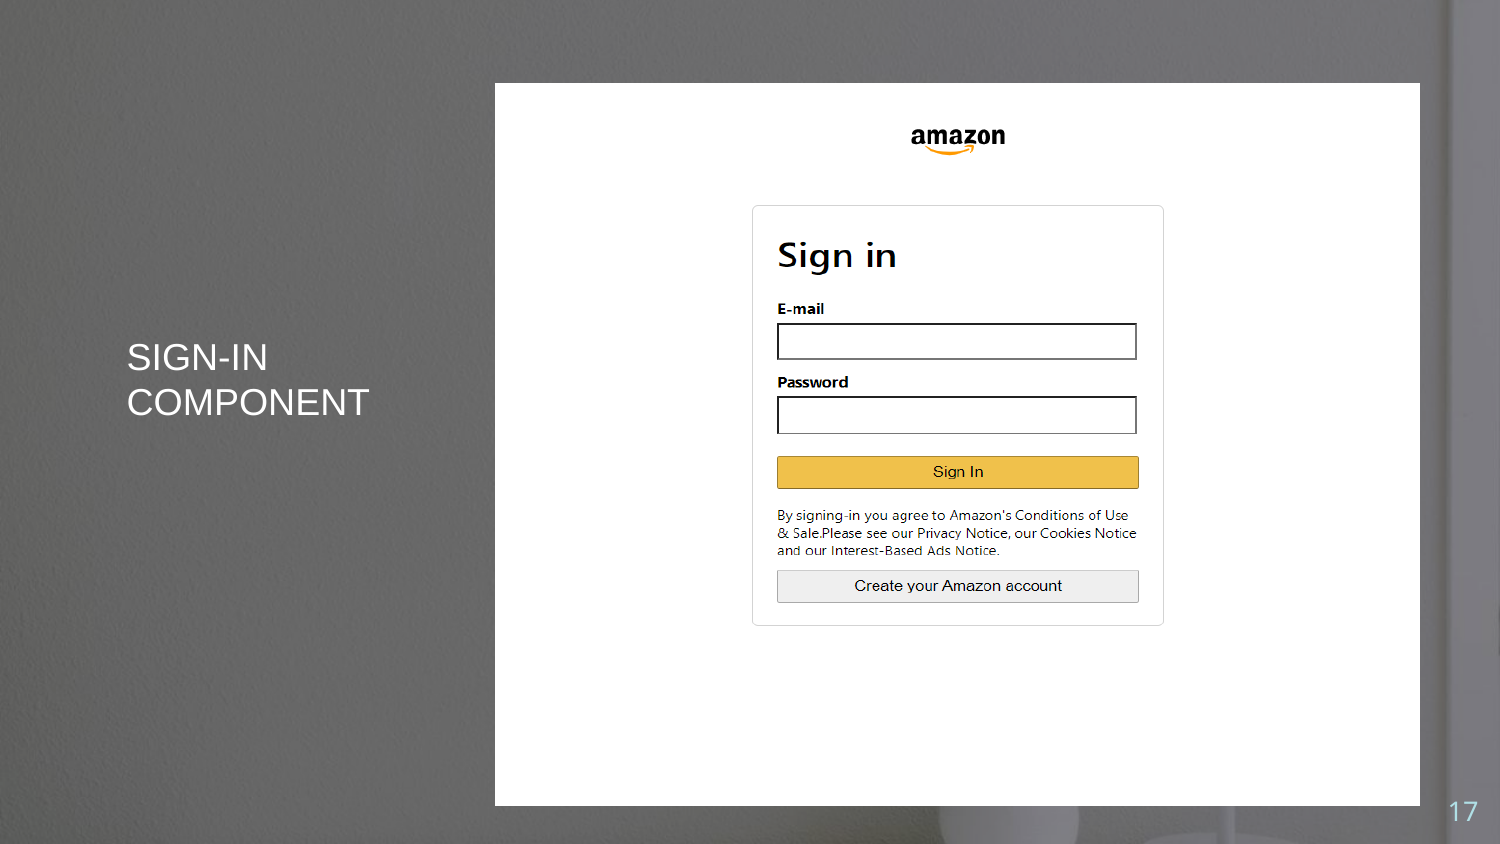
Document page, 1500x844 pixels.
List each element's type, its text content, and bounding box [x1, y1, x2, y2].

slide_number ‹#› [1403, 779, 1494, 832]
text_box SIGN-IN COMPONENT [111, 325, 441, 431]
picture [0, 0, 1500, 844]
